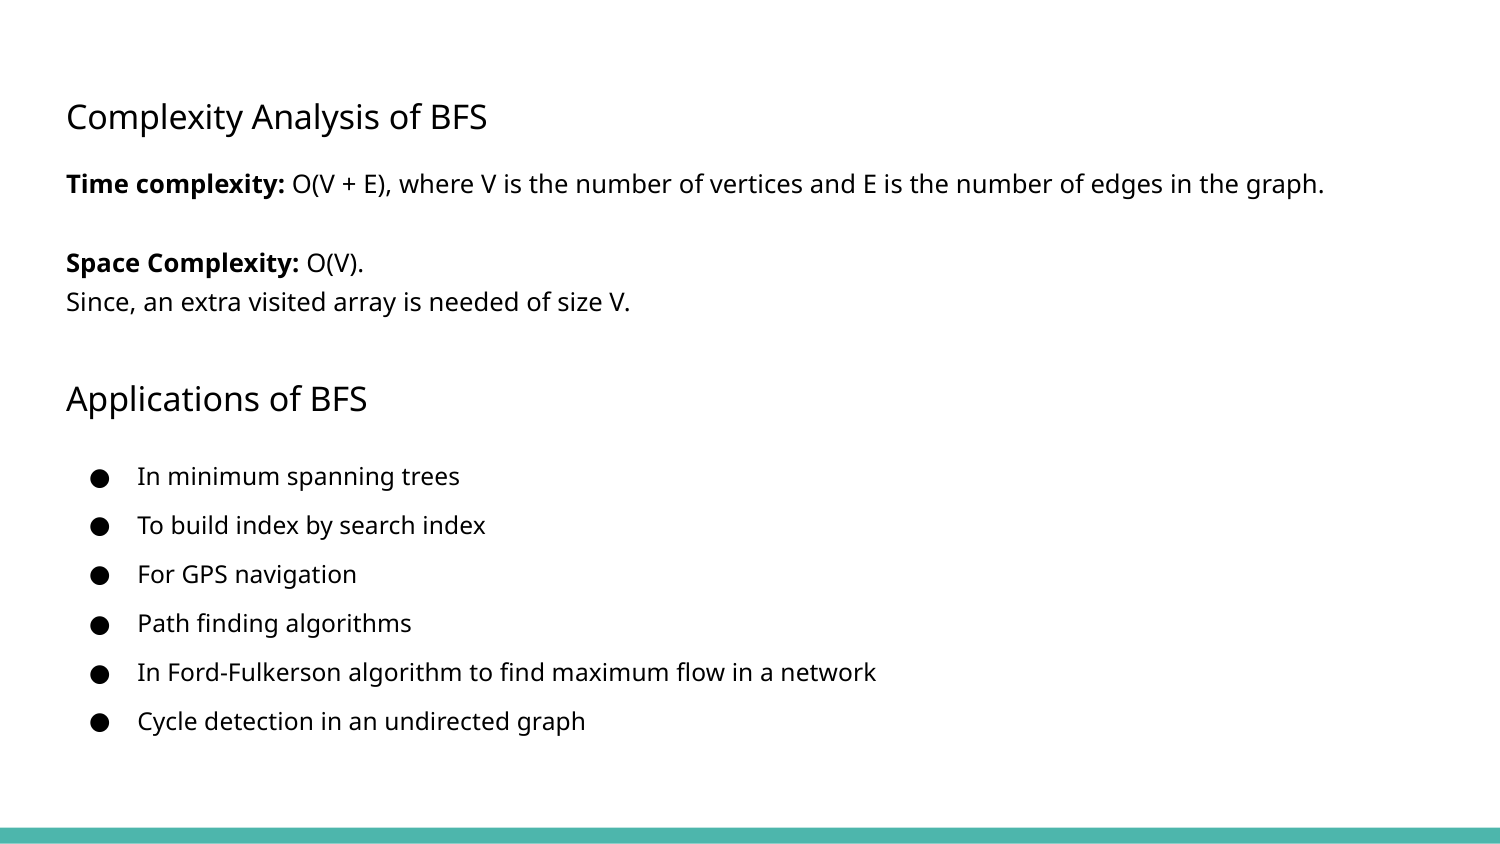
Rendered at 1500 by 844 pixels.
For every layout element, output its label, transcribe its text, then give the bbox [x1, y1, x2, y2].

list Complexity Analysis of BFS Time complexity: O(V + E), where V is the number of vertices and E is the number of edges in the graph. Space Complexity: O(V). Since, an extra visited array is needed of size V. Applications of BFS In minimum spanning trees To build index by search index For GPS navigation Path finding algorithms In Ford-Fulkerson algorithm to find maximum flow in a network Cycle detection in an undirected graph [50, 60, 1449, 753]
